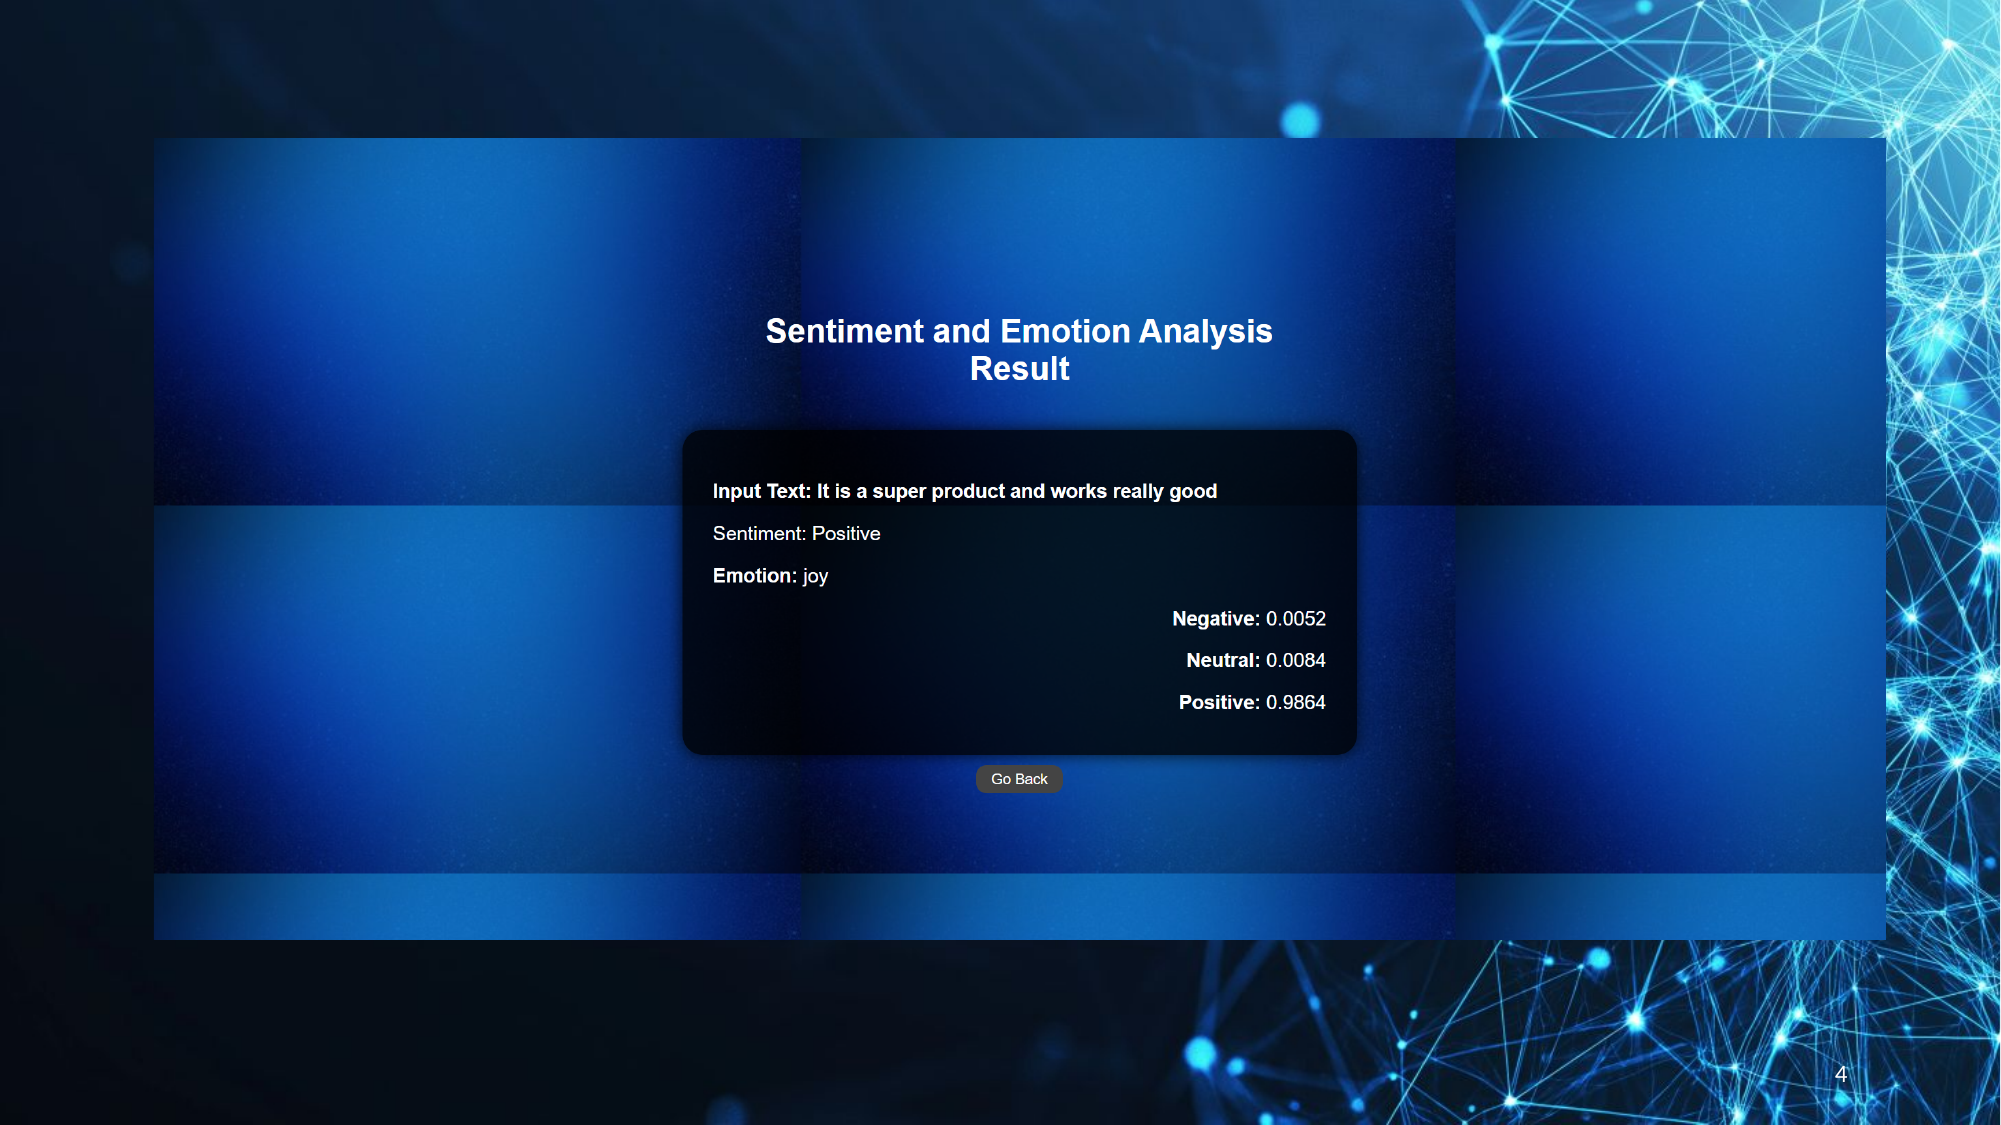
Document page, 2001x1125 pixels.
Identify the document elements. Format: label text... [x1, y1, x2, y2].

slide_number 4 [1412, 1042, 1863, 1103]
picture [0, 0, 2001, 1125]
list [153, 138, 1886, 941]
